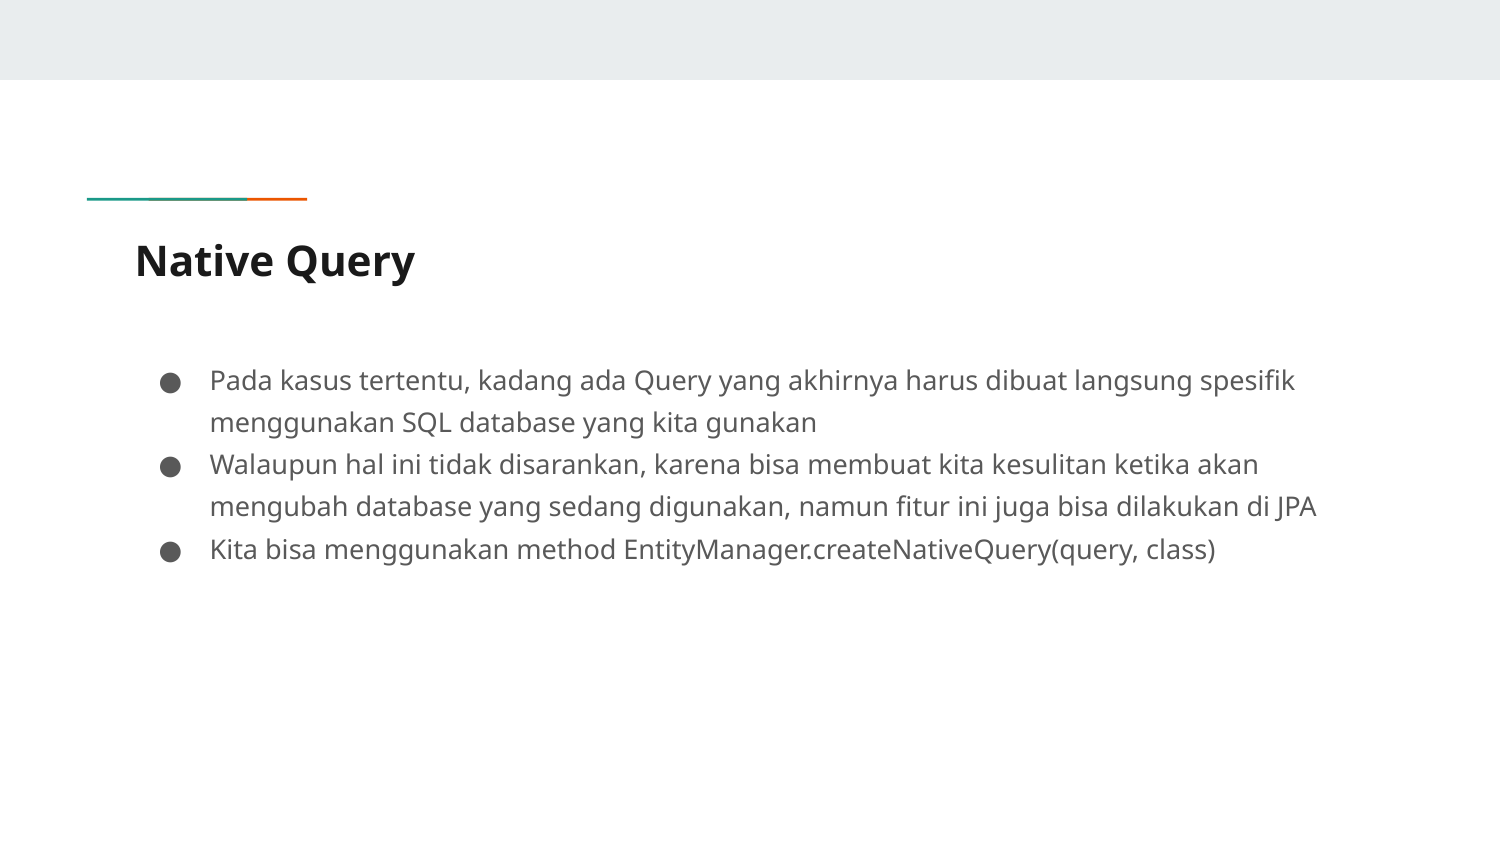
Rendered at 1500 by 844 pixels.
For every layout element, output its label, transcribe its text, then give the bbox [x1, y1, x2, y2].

list Pada kasus tertentu, kadang ada Query yang akhirnya harus dibuat langsung spesifik menggunakan SQL database yang kita gunakan Walaupun hal ini tidak disarankan, karena bisa membuat kita kesulitan ketika akan mengubah database yang sedang digunakan, namun fitur ini juga bisa dilakukan di JPA Kita bisa menggunakan method EntityManager.createNativeQuery(query, class) [119, 341, 1381, 712]
title Native Query [119, 216, 1381, 305]
